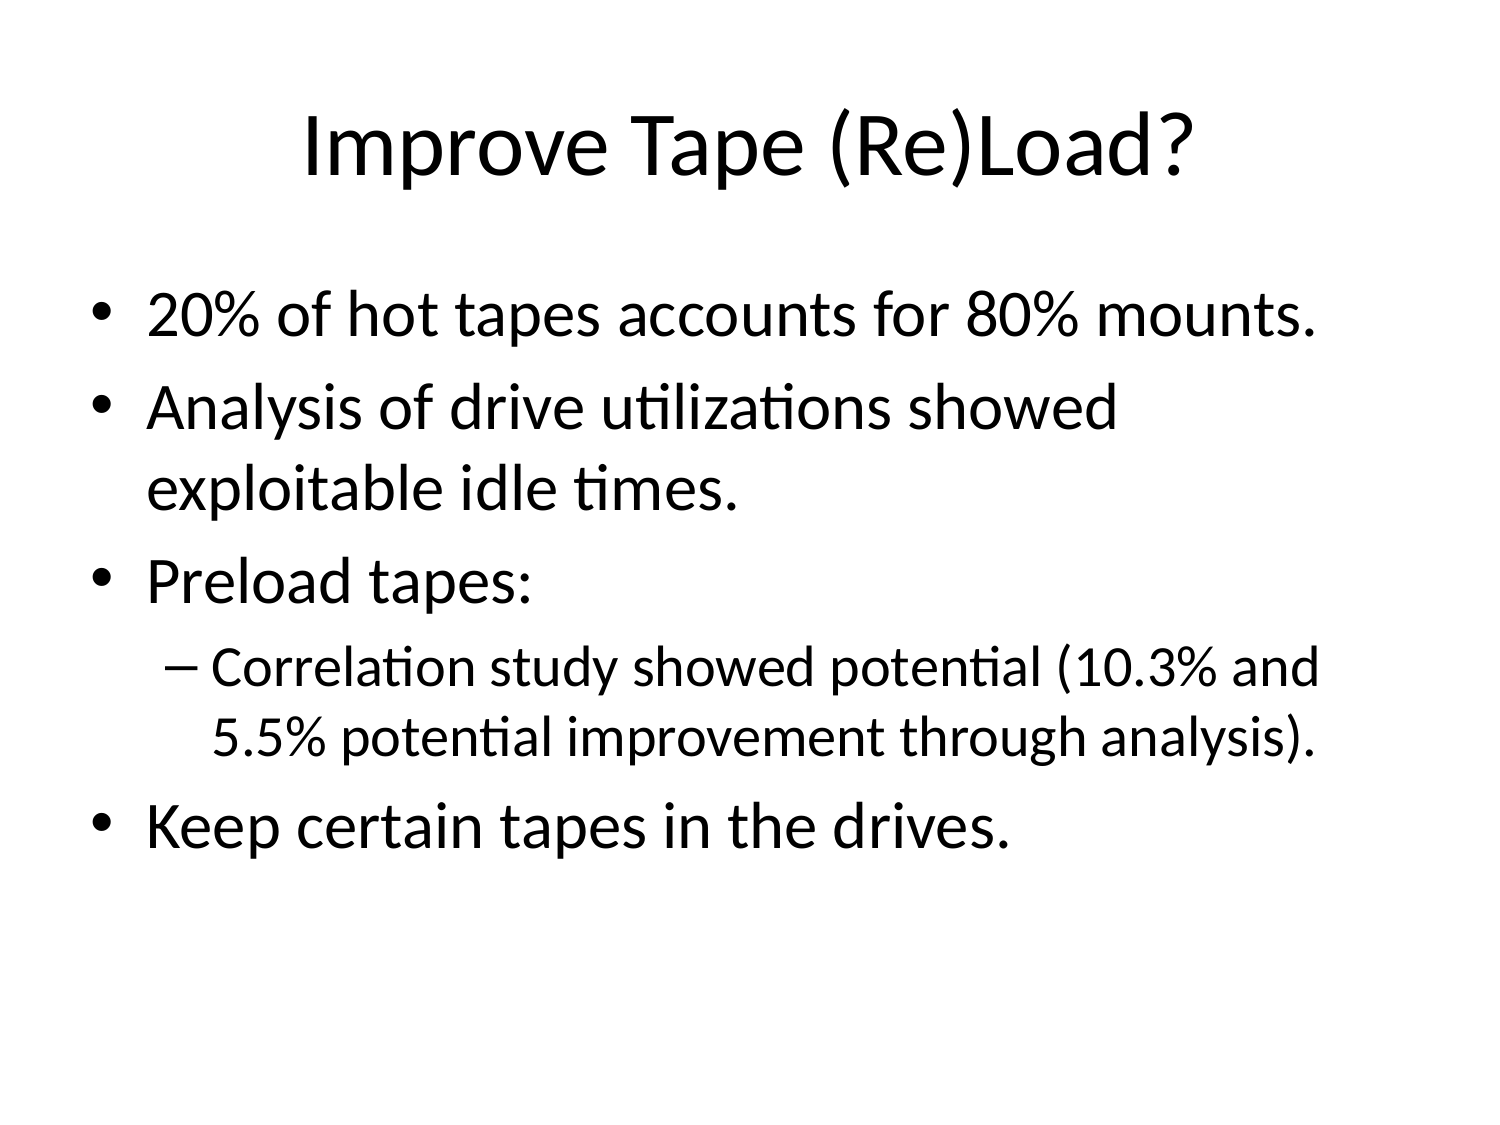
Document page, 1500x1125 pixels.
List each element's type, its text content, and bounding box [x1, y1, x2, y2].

list 20% of hot tapes accounts for 80% mounts. Analysis of drive utilizations showed exploitable idle times. Preload tapes: Correlation study showed potential (10.3% and 5.5% potential improvement through analysis). Keep certain tapes in the drives. [75, 262, 1425, 1005]
title Improve Tape (Re)Load? [75, 45, 1425, 233]
